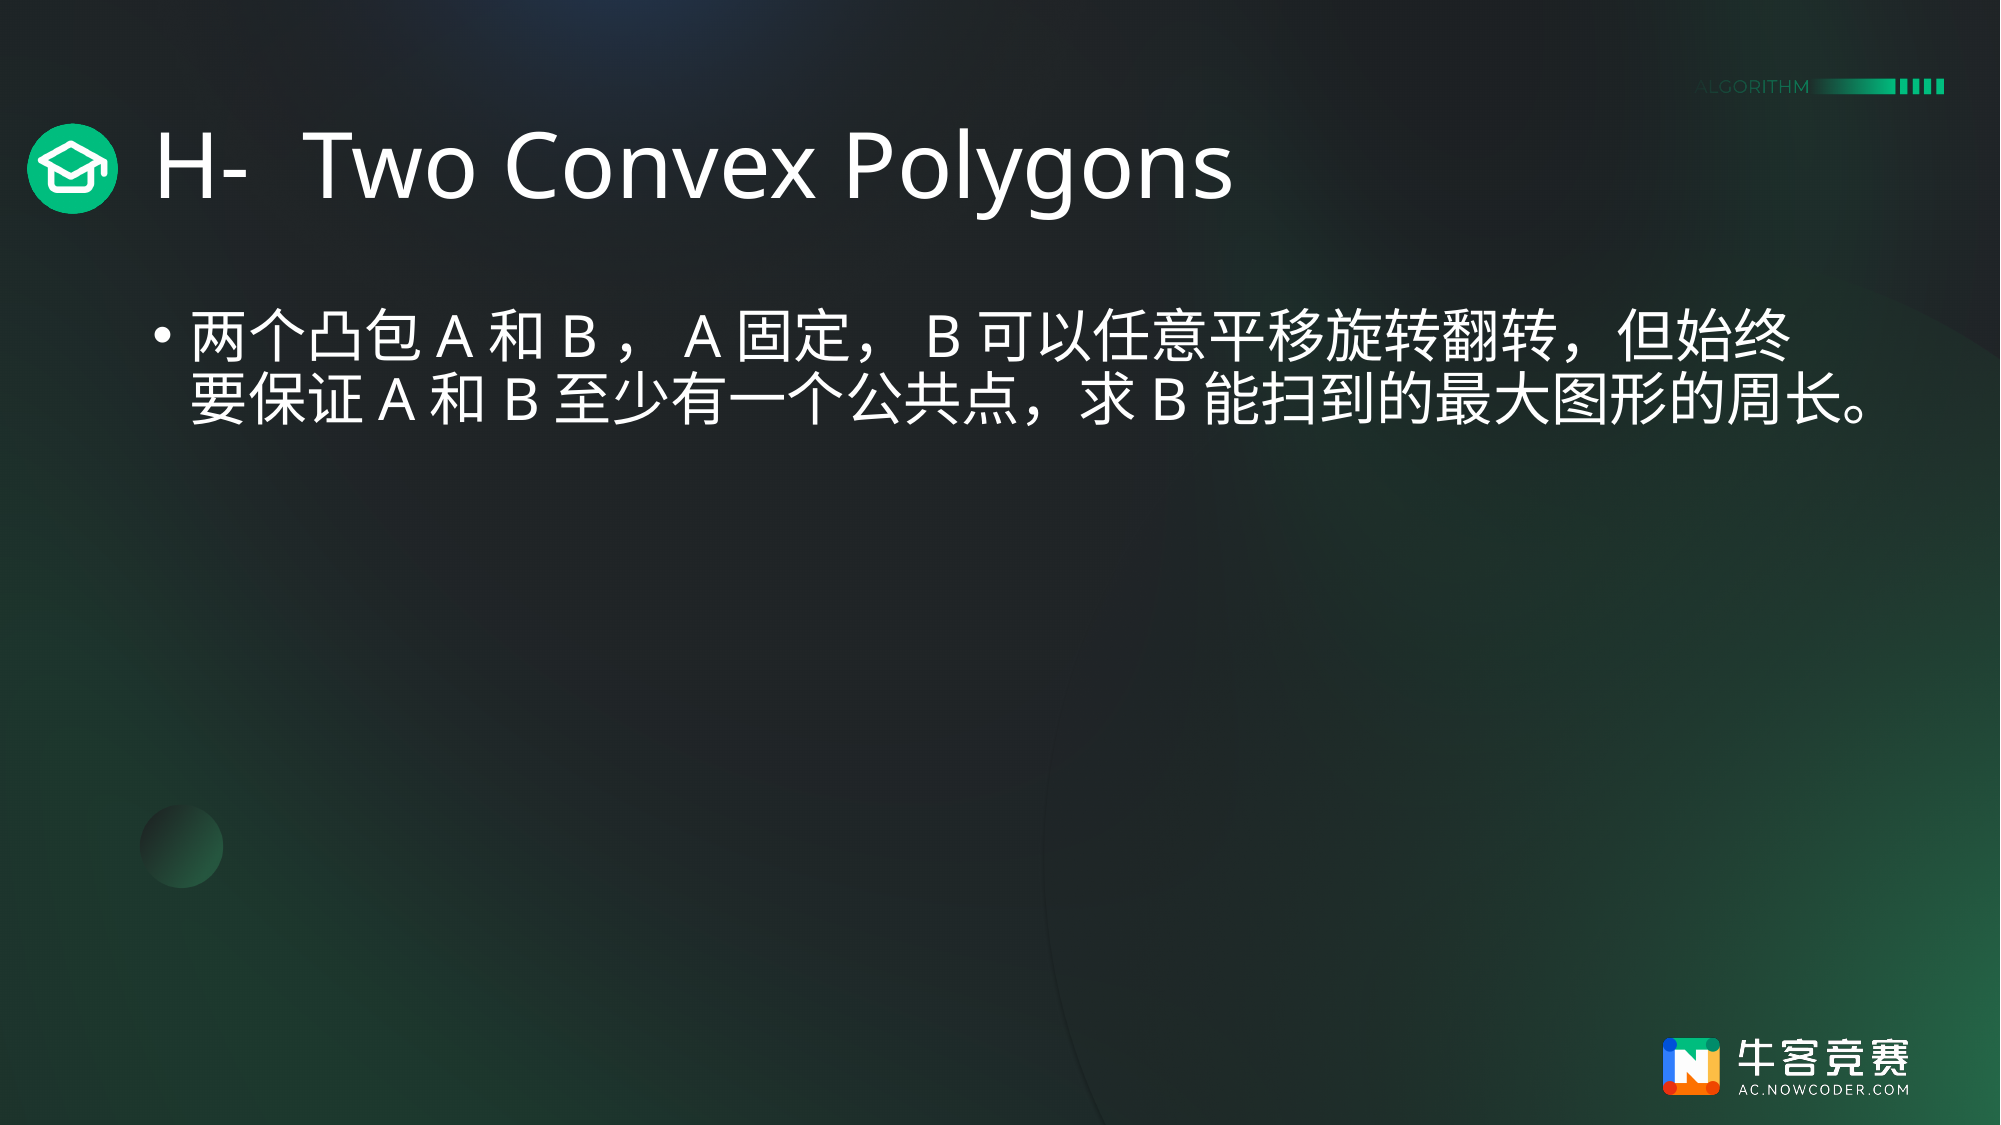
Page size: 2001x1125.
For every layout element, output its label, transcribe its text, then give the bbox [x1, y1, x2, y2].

list 两个凸包A和B，A固定，B可以任意平移旋转翻转，但始终要保证A和B至少有一个公共点，求B能扫到的最大图形的周长。 [137, 299, 1863, 1014]
title H- Two Convex Polygons [137, 59, 1863, 278]
picture [0, 0, 2000, 1125]
